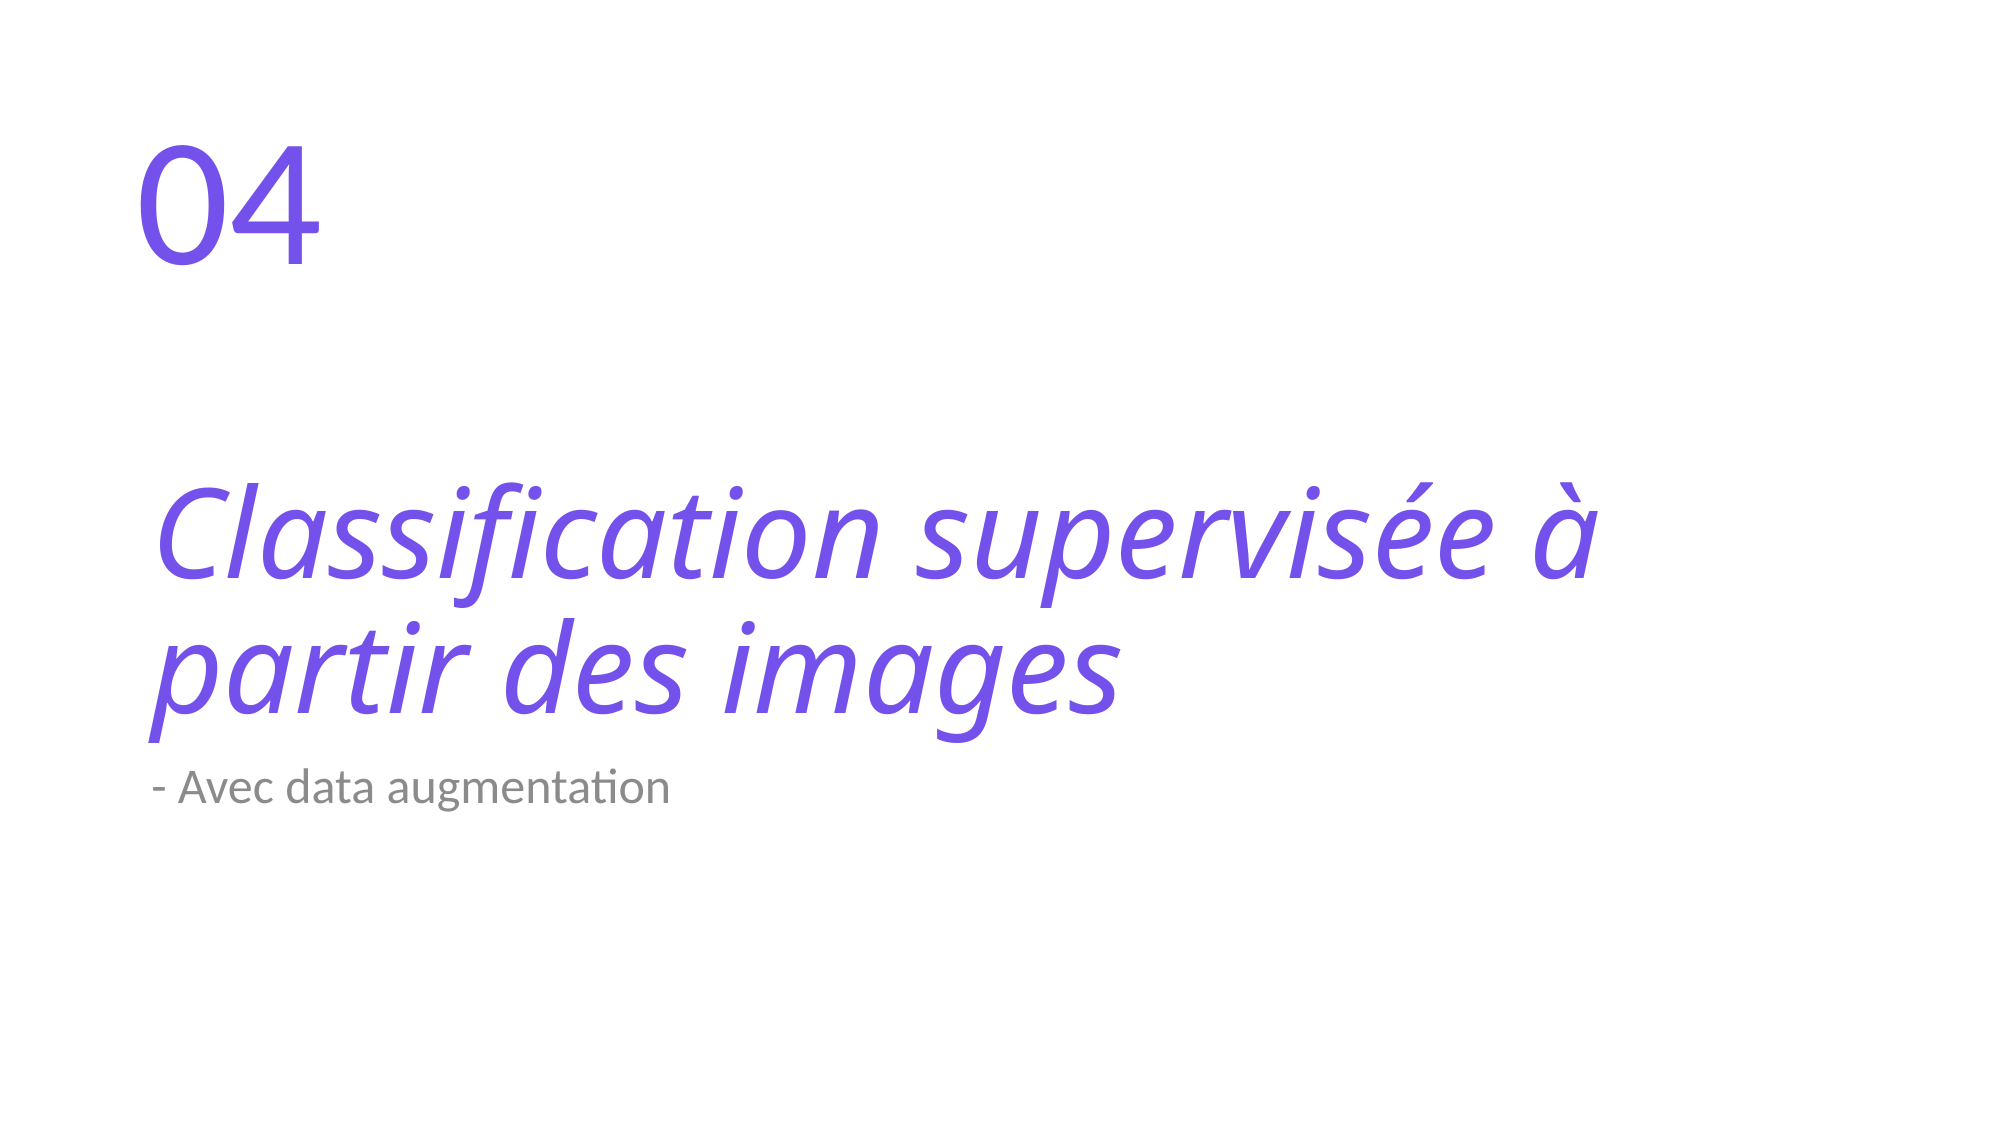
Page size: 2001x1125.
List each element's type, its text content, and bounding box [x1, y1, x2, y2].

list - Avec data augmentation [136, 752, 927, 999]
title Classification supervisée à partir des images [136, 280, 1903, 749]
list 04 [136, 35, 413, 312]
